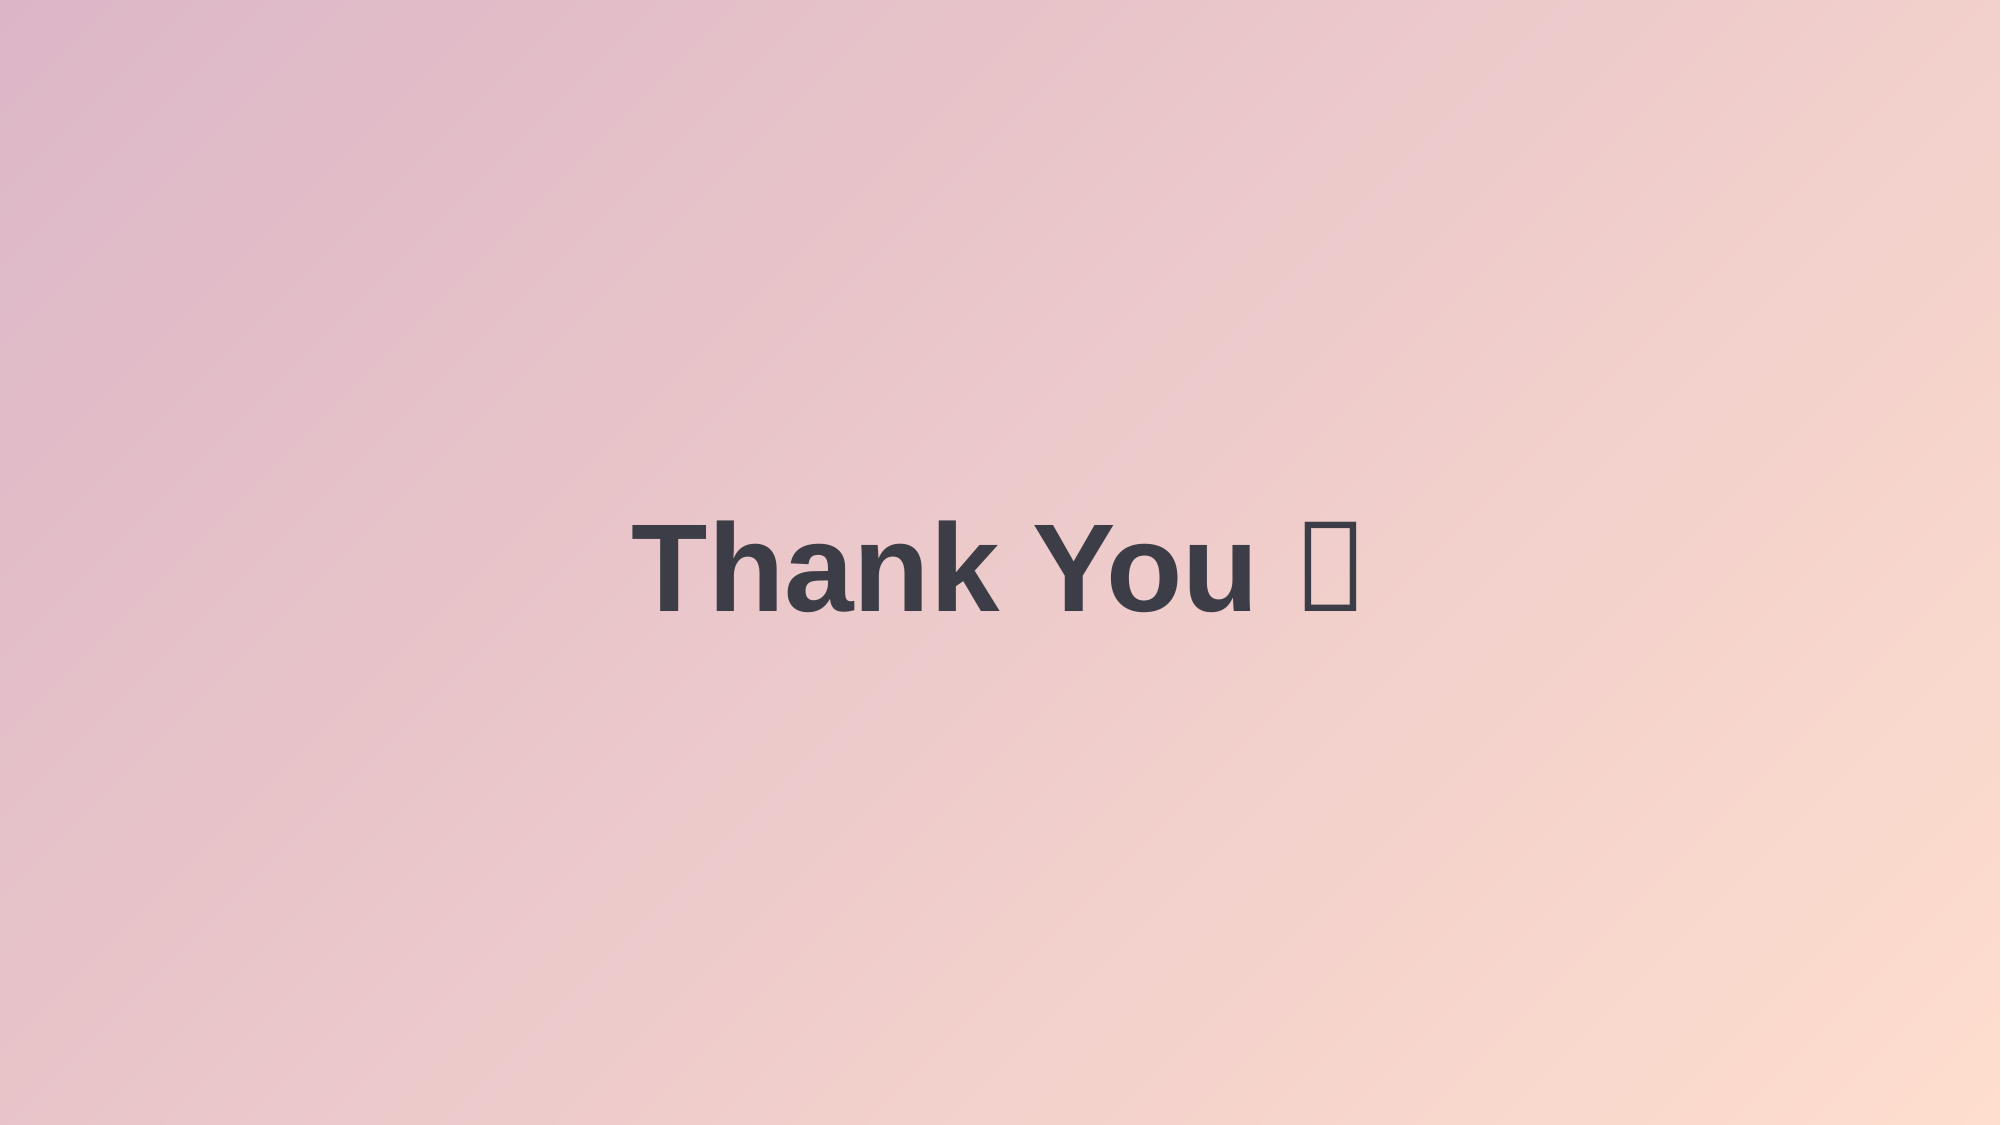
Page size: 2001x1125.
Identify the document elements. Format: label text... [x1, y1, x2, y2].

text_box Thank You  [546, 479, 1454, 644]
